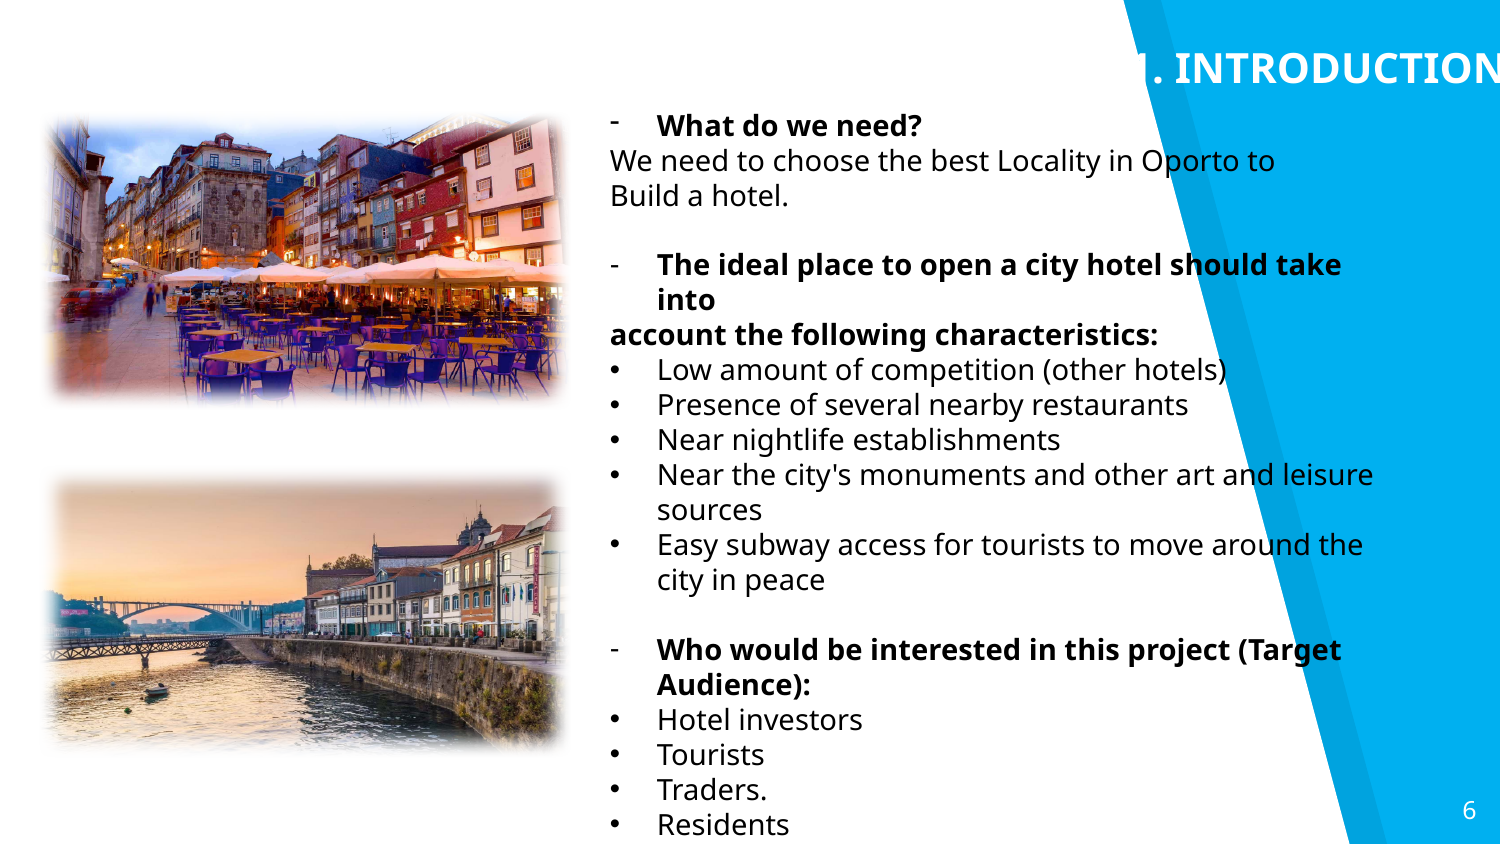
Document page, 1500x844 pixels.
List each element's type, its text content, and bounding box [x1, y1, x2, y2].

text_box What do we need? We need to choose the best Locality in Oporto to Build a hotel. The ideal place to open a city hotel should take into account the following characteristics: Low amount of competition (other hotels) Presence of several nearby restaurants Near nightlife establishments Near the city's monuments and other art and leisure sources Easy subway access for tourists to move around the city in peace Who would be interested in this project (Target Audience): Hotel investors Tourists Traders. Residents [595, 99, 1402, 844]
picture [38, 463, 572, 759]
picture [38, 110, 572, 411]
slide_number 6 [1402, 779, 1492, 844]
text_box 1. INTRODUCTION [1113, 33, 1500, 99]
